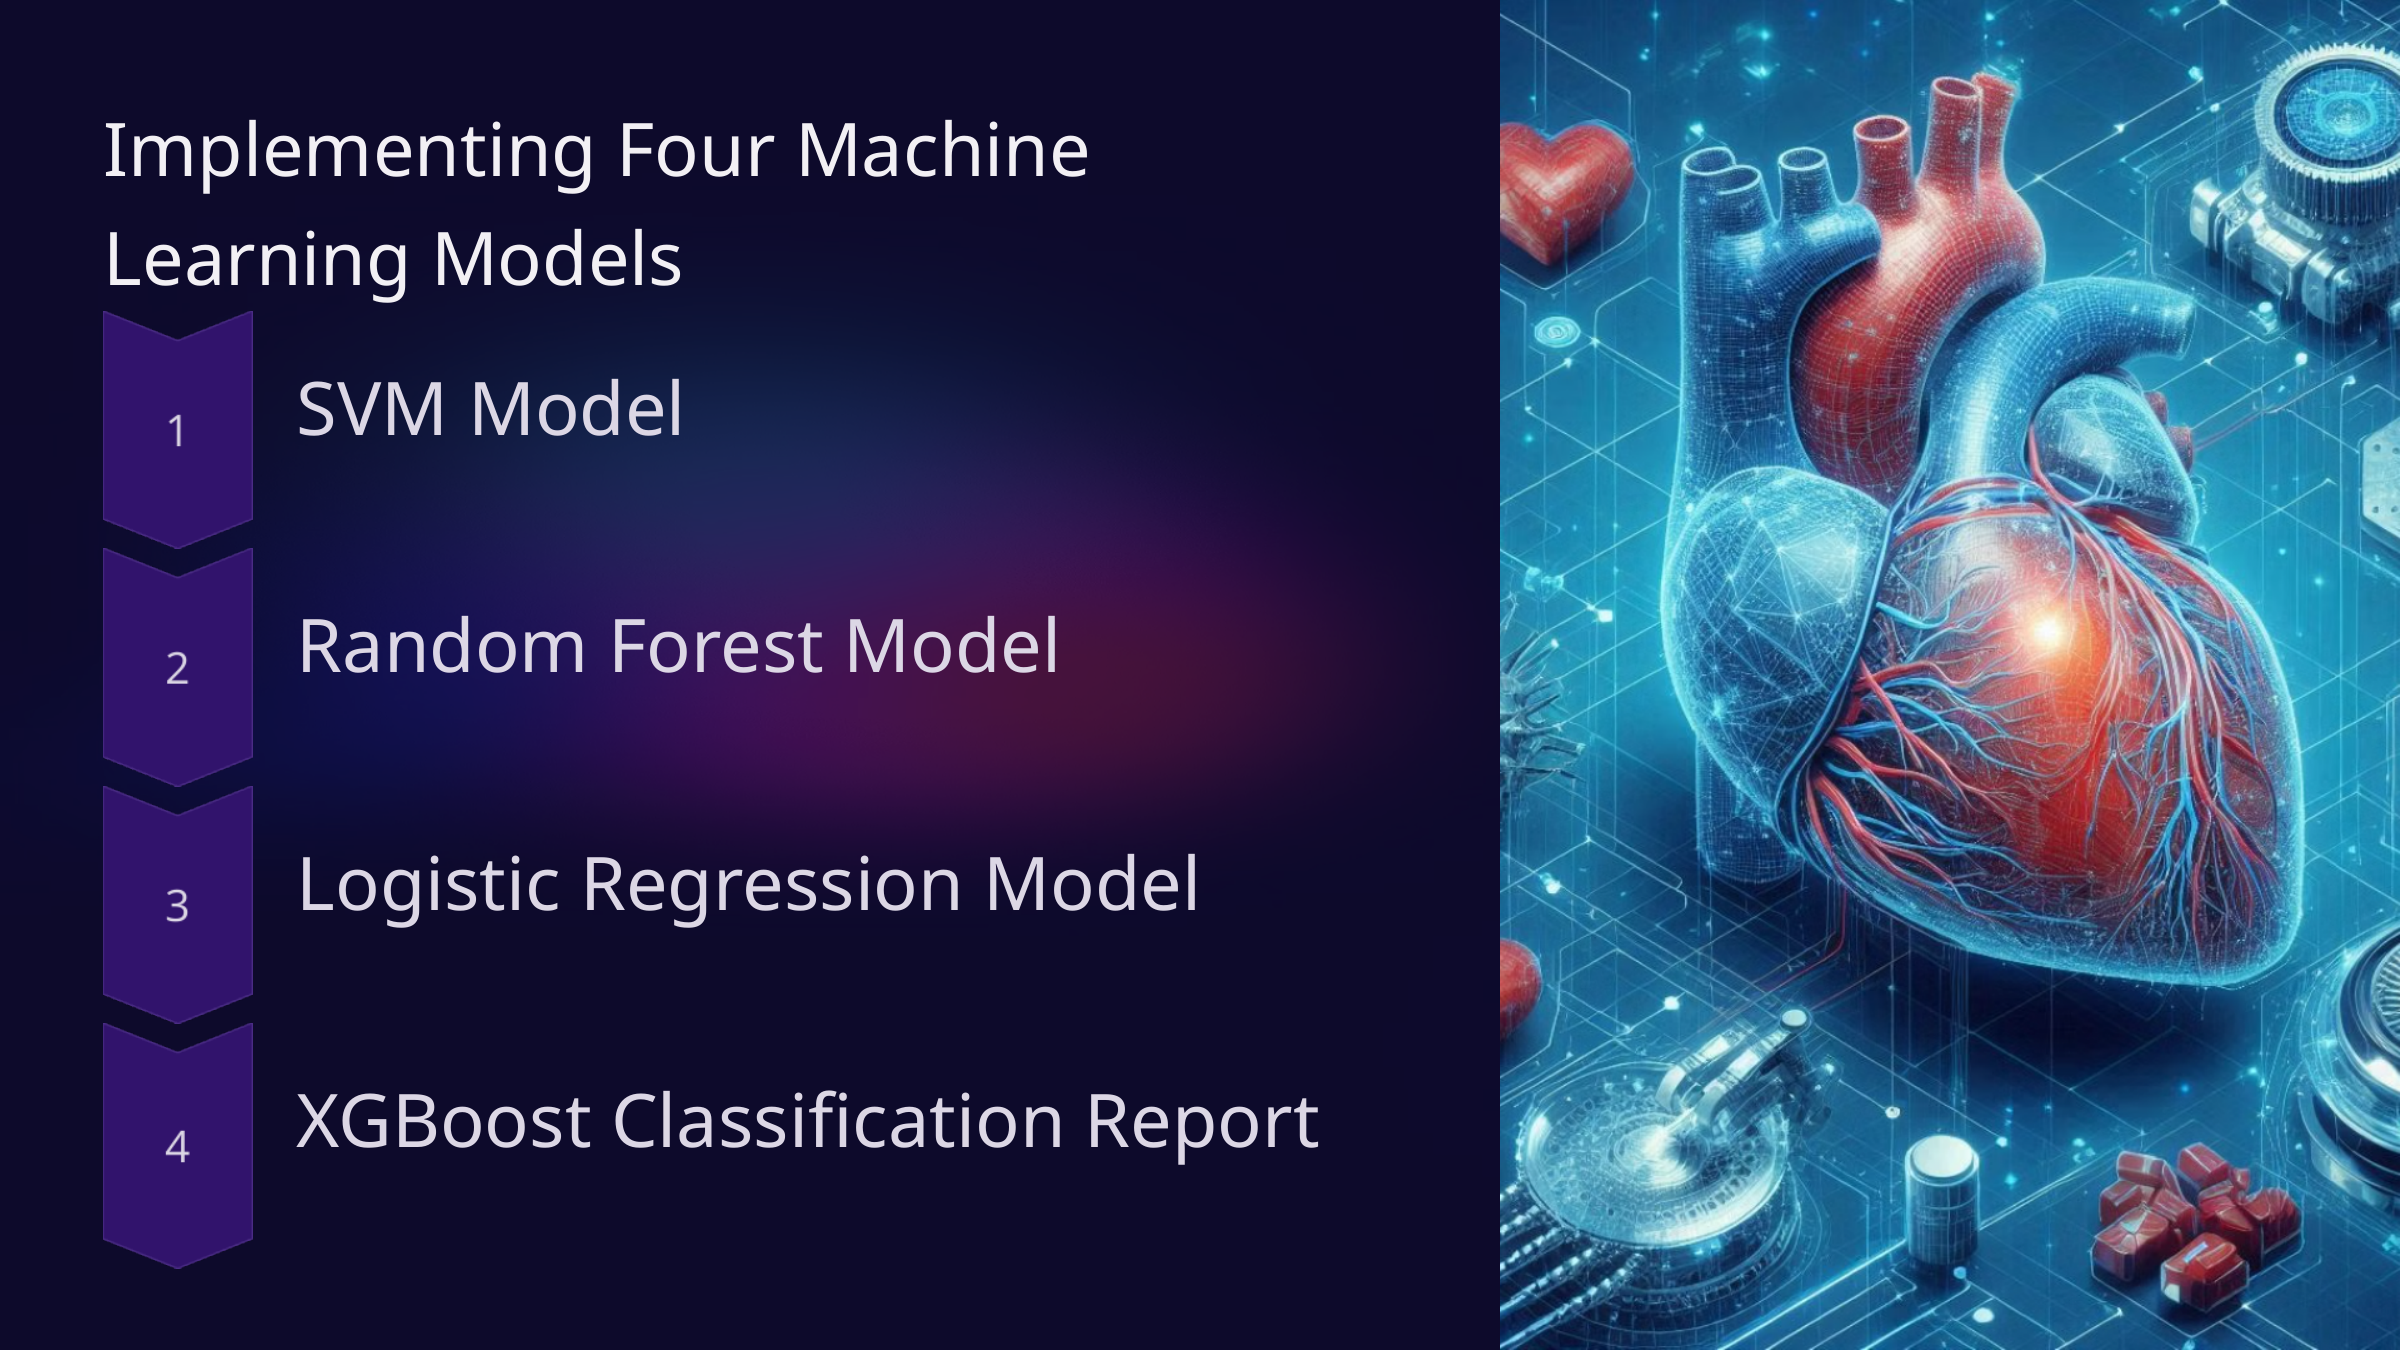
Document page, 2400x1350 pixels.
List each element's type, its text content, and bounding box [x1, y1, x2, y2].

text_box Implementing Four Machine Learning Models [103, 81, 1397, 268]
text_box Logistic Regression Model [296, 815, 1268, 909]
text_box SVM Model [296, 341, 1039, 434]
picture [103, 311, 253, 1269]
text_box Random Forest Model [296, 578, 1123, 672]
text_box XGBoost Classification Report [296, 1053, 1397, 1239]
picture [1499, 0, 2400, 1350]
